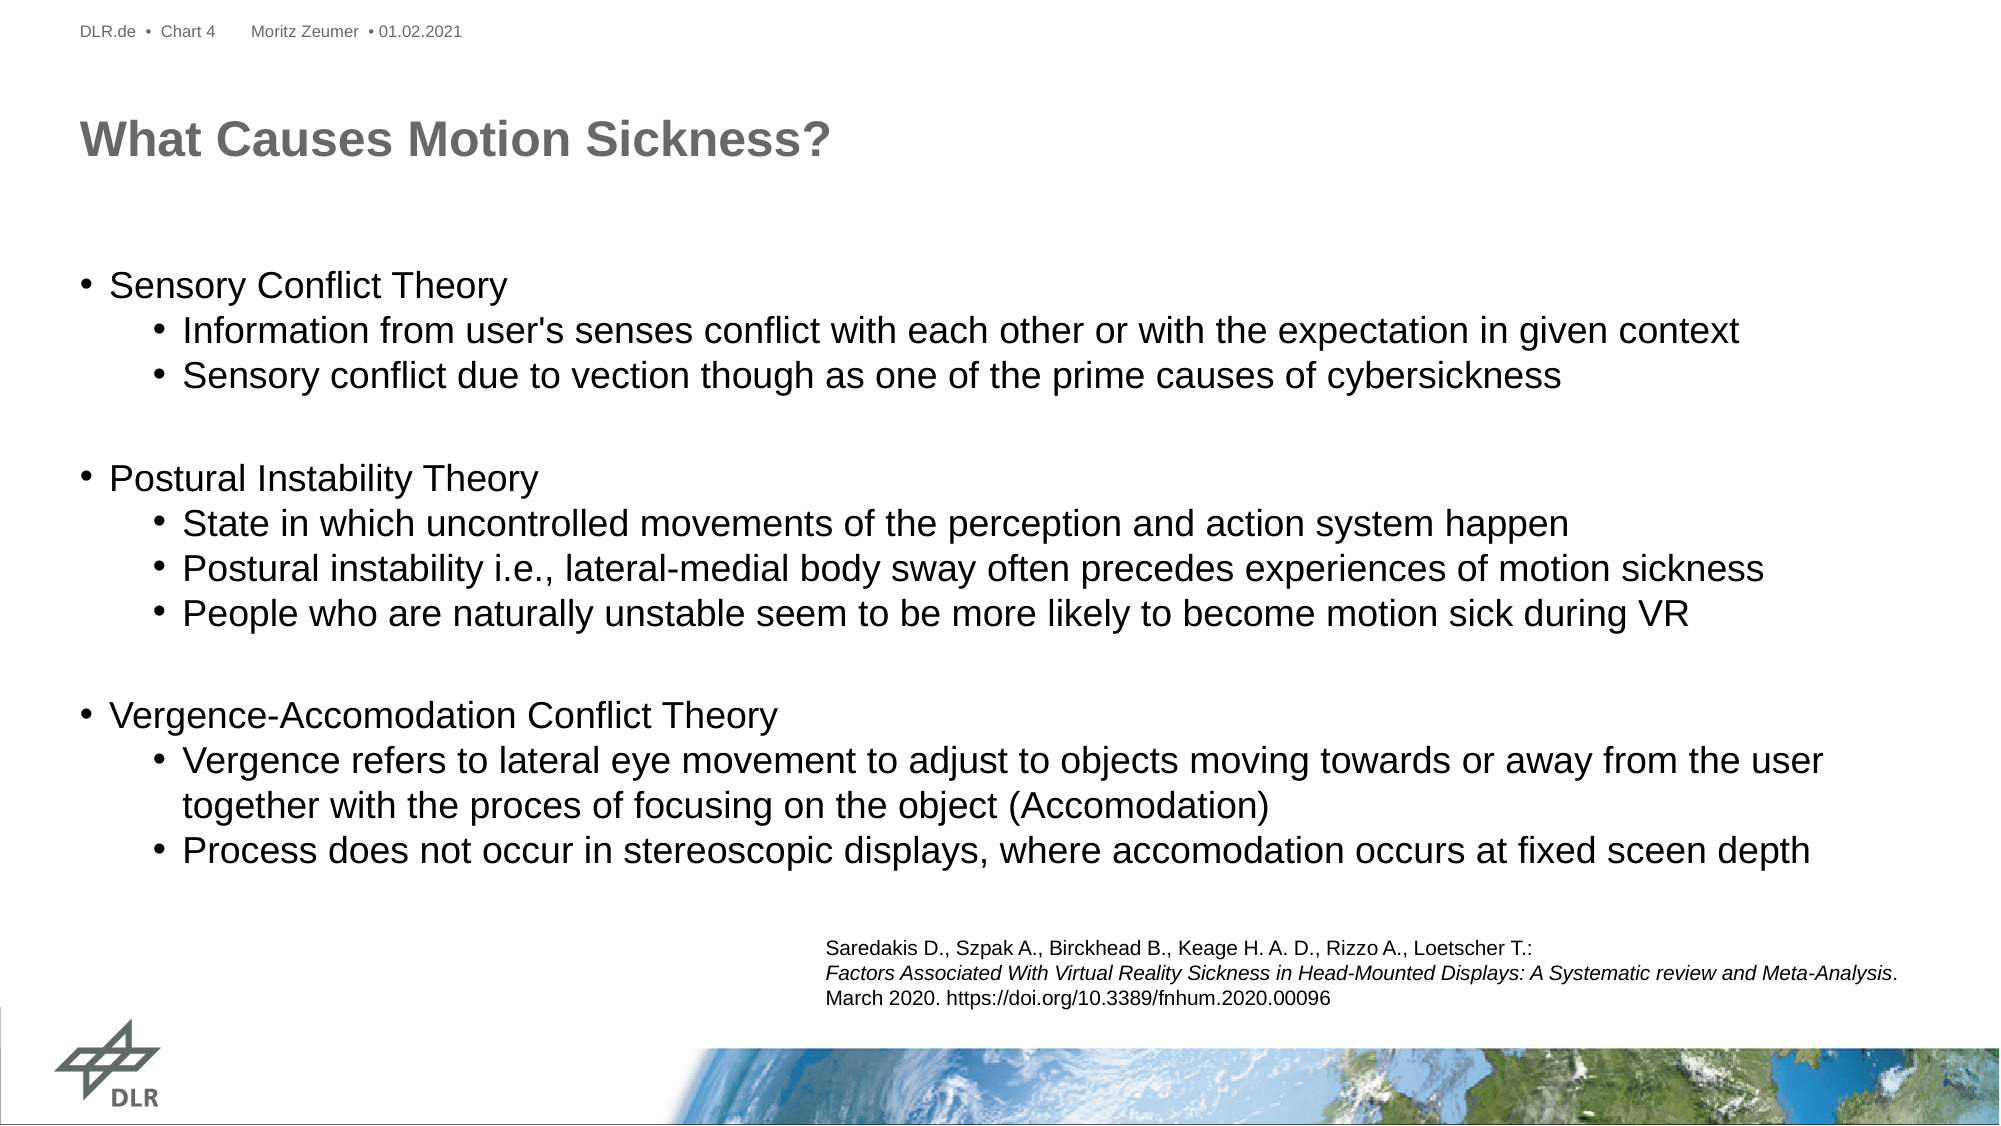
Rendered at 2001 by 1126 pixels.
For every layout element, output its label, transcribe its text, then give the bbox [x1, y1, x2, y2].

text_box Saredakis D., Szpak A., Birckhead B., Keage H. A. D., Rizzo A., Loetscher T.: Factors Associated With Virtual Reality Sickness in Head-Mounted Displays: A Systematic review and Meta-Analysis. March 2020. https://doi.org/10.3389/fnhum.2020.00096 [825, 934, 1919, 1010]
footer Moritz Zeumer • 01.02.2021 [251, 20, 1921, 45]
title What Causes Motion Sickness? [79, 106, 1921, 228]
slide_number DLR.de • Chart 4 [79, 20, 251, 45]
picture [0, 1007, 2000, 1125]
list Sensory Conflict Theory Information from user's senses conflict with each other or with the expectation in given context Sensory conflict due to vection though as one of the prime causes of cybersickness Postural Instability Theory State in which uncontrolled movements of the perception and action system happen Postural instability i.e., lateral-medial body sway often precedes experiences of motion sickness People who are naturally unstable seem to be more likely to become motion sick during VR Vergence-Accomodation Conflict Theory Vergence refers to lateral eye movement to adjust to objects moving towards or away from the user together with the proces of focusing on the object (Accomodation) Process does not occur in stereoscopic displays, where accomodation occurs at fixed sceen depth [79, 261, 1921, 973]
